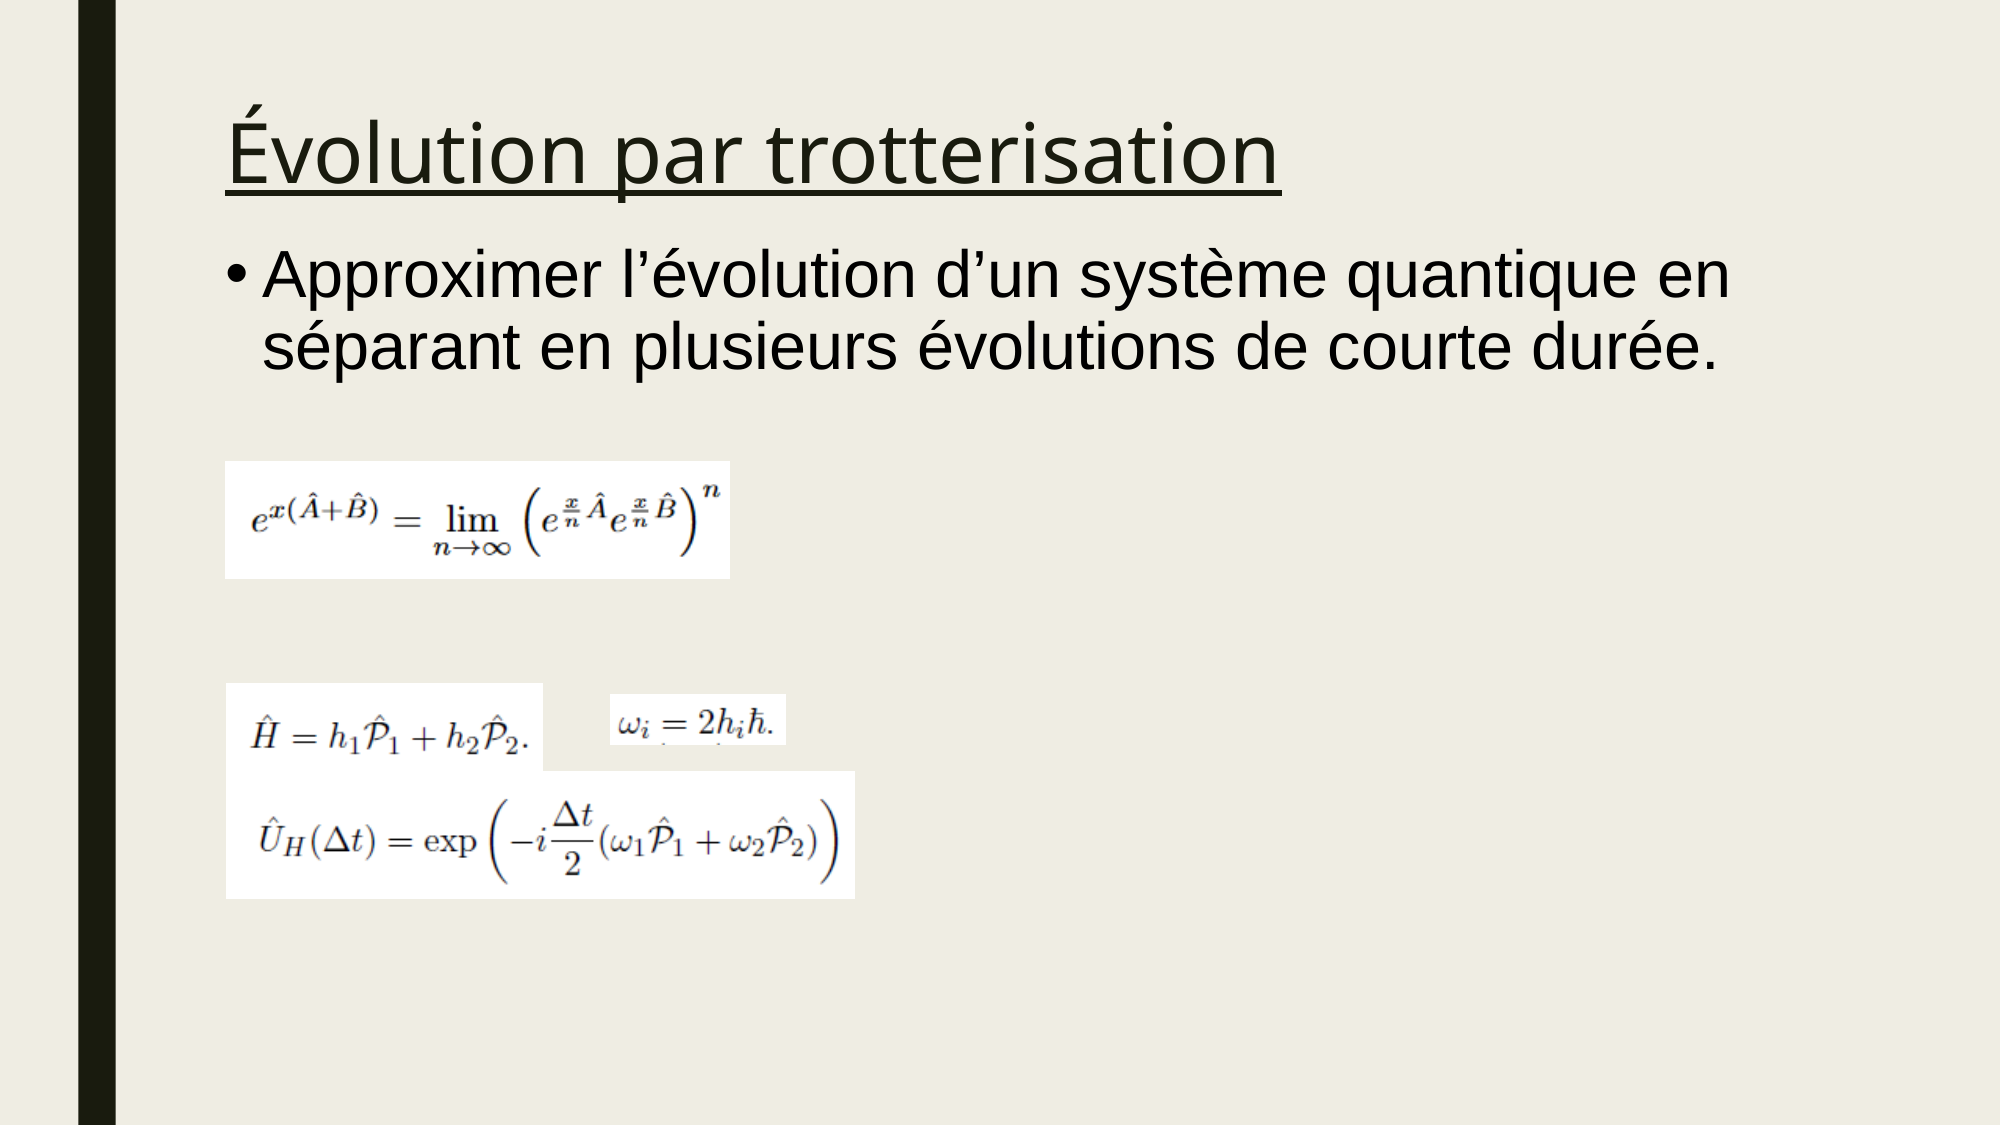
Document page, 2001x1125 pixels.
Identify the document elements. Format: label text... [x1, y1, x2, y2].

picture [610, 694, 787, 745]
text_box Évolution par trotterisation [225, 112, 1800, 244]
subtitle Approximer l’évolution d’un système quantique en séparant en plusieurs évolutions de courte durée. [225, 244, 1800, 491]
picture [224, 461, 730, 579]
picture [226, 683, 855, 899]
